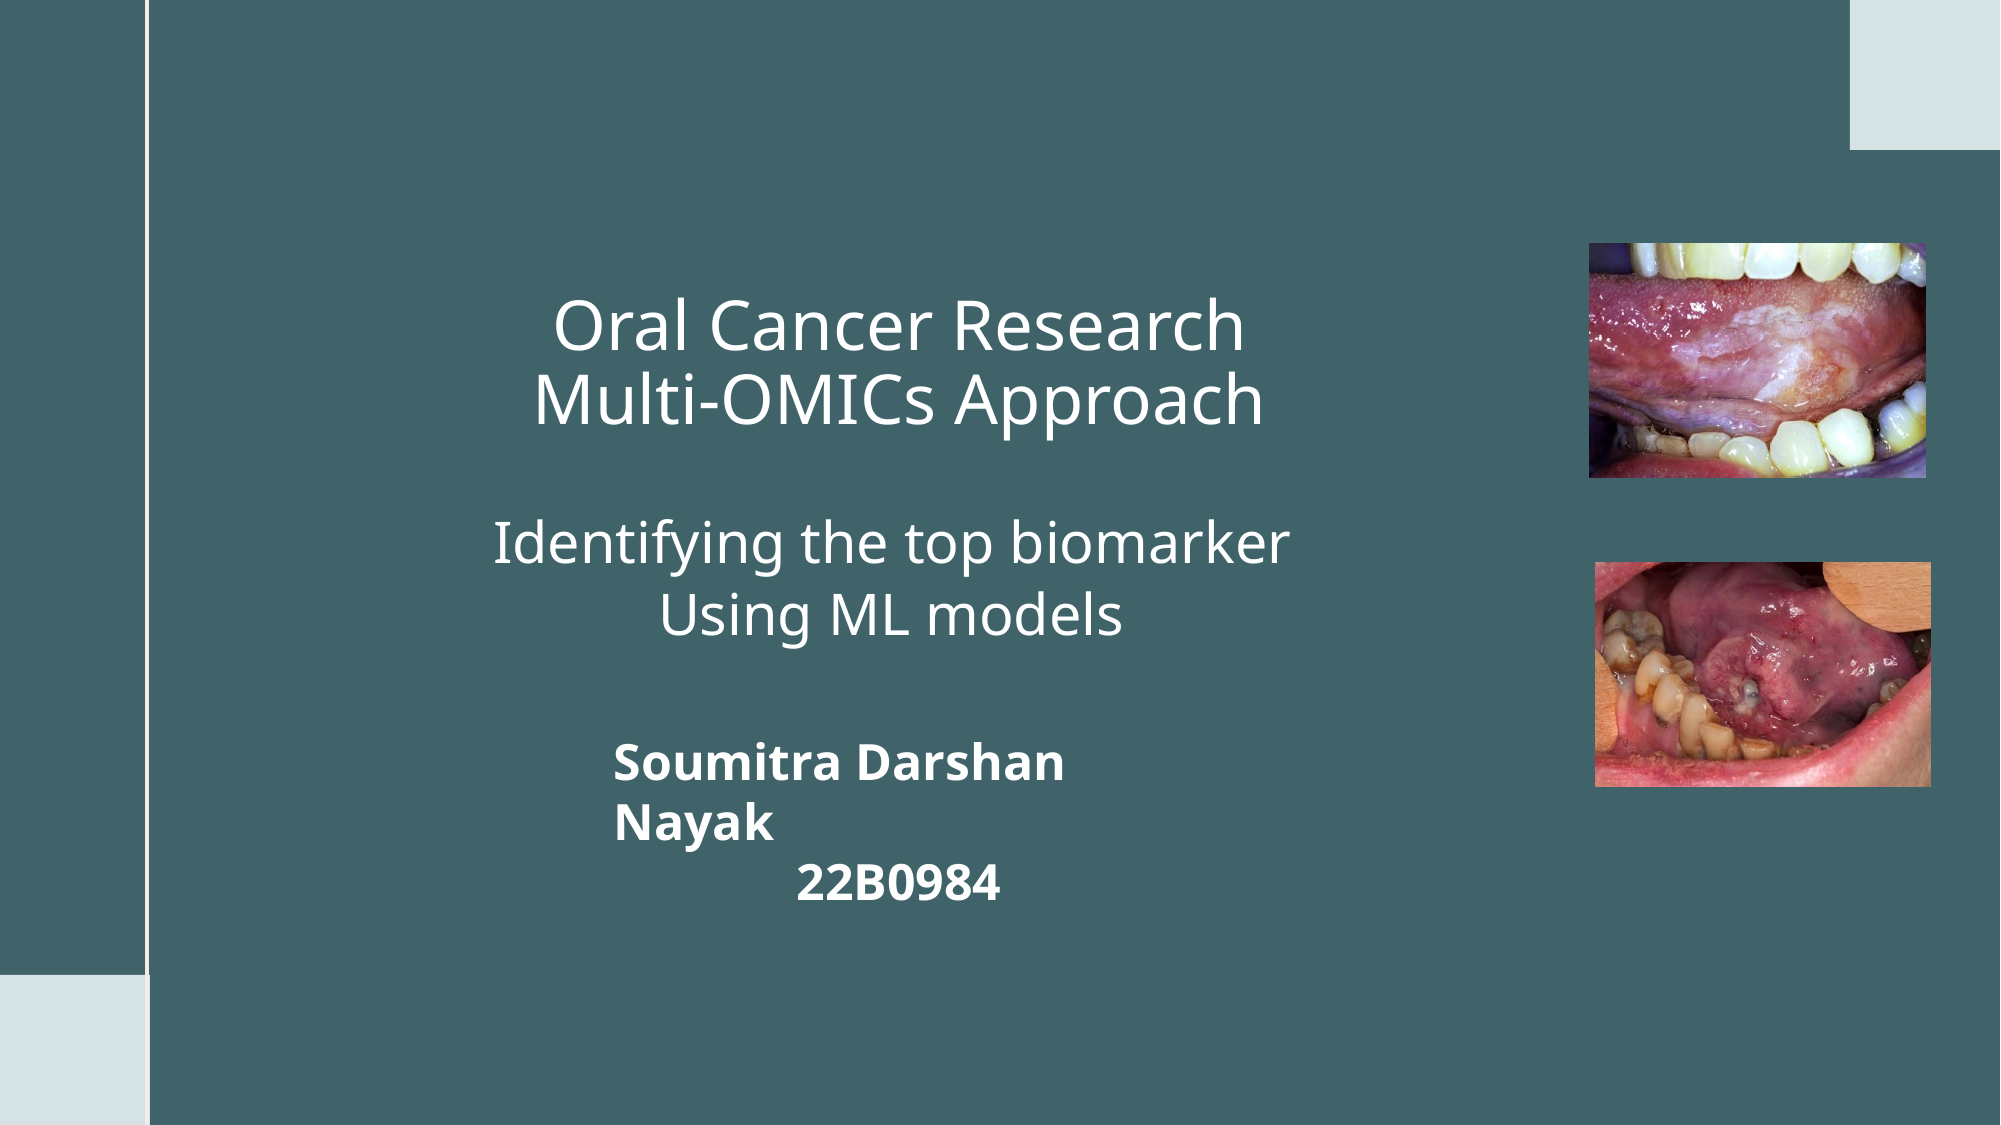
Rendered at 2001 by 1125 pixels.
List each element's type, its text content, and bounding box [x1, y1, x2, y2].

picture [1595, 562, 1931, 787]
text_box Soumitra Darshan Nayak 22B0984 [598, 723, 1200, 918]
picture [1589, 243, 1926, 478]
title Oral Cancer Research Multi-OMICs Approach Identifying the top biomarker Using ML models [204, 280, 1596, 658]
